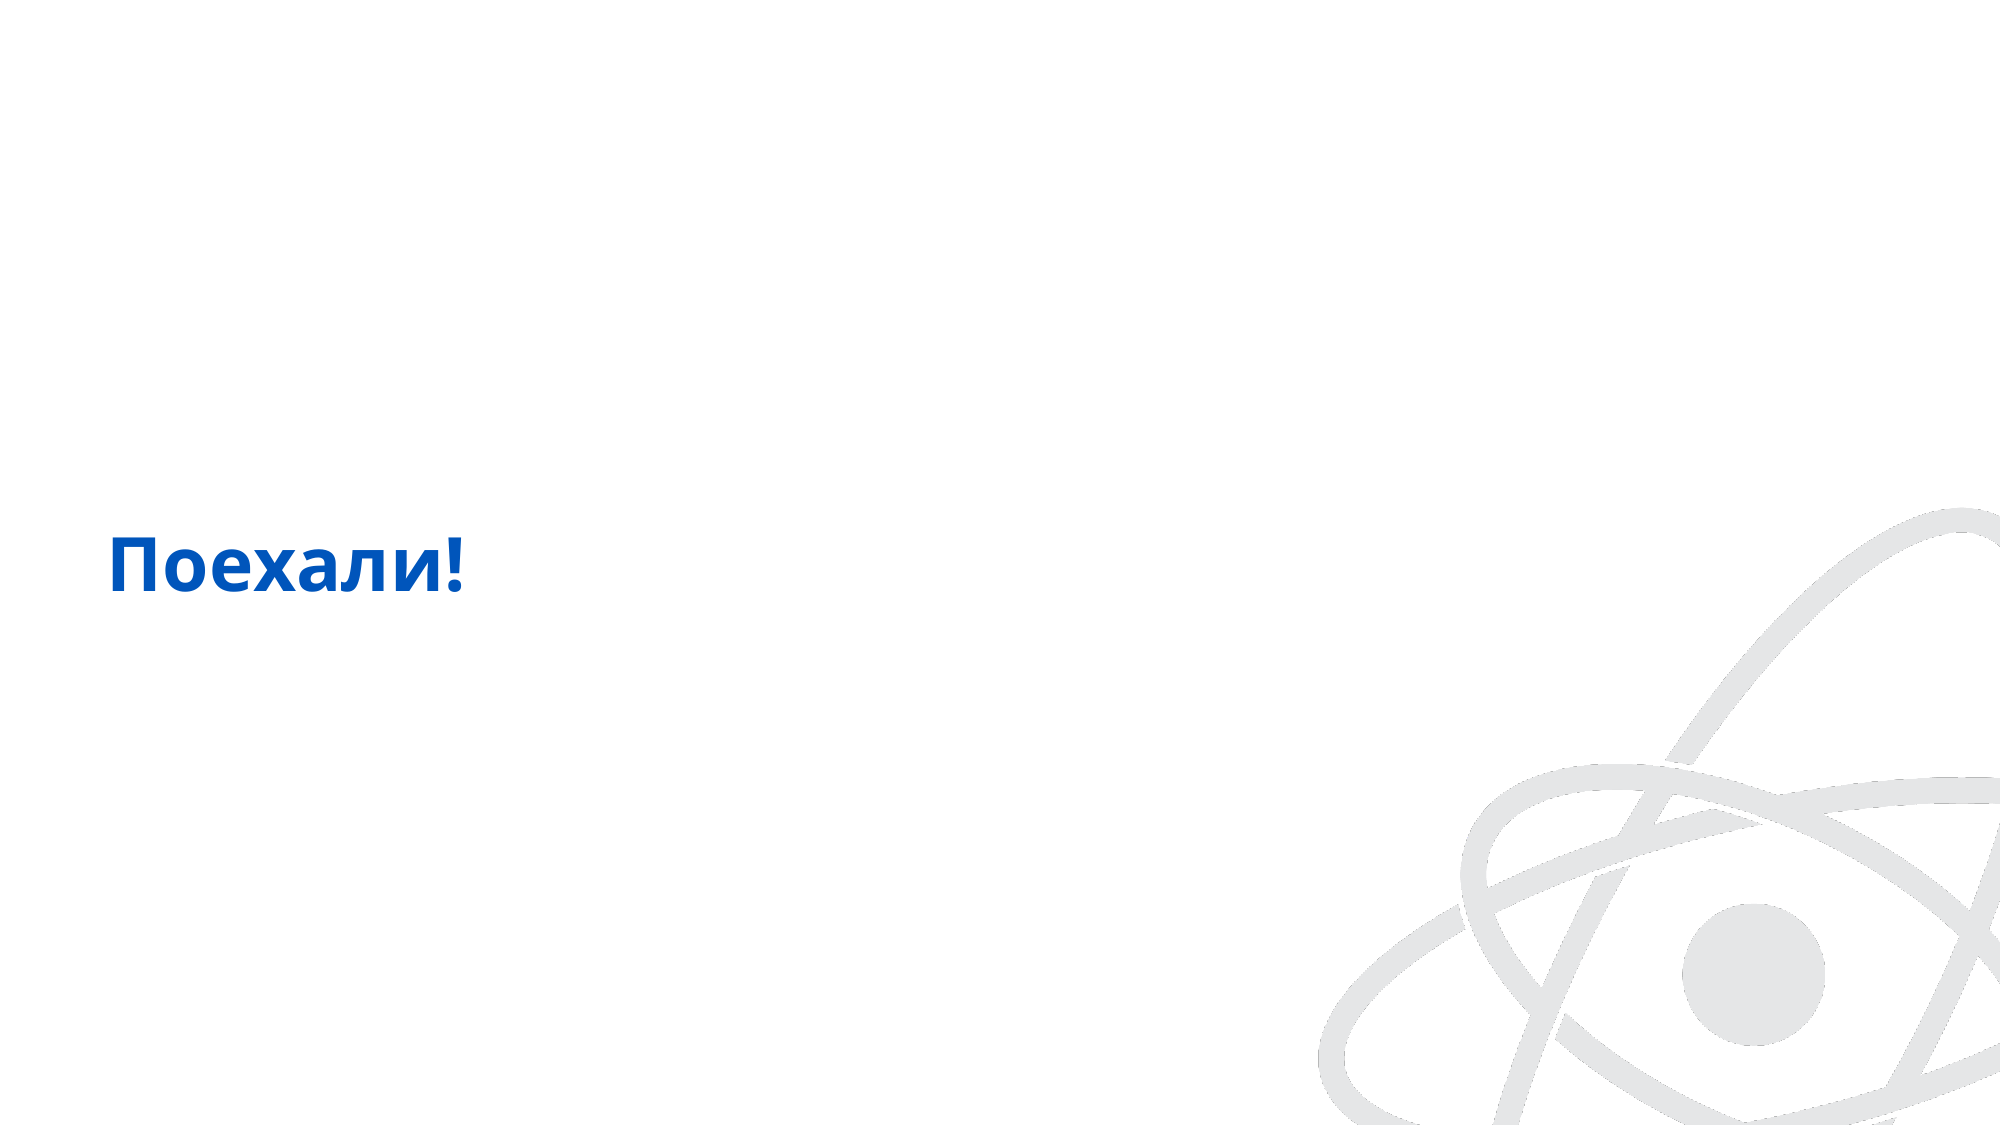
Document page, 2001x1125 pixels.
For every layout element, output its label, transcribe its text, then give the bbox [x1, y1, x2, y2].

picture [1220, 475, 2000, 1125]
list Поехали! [91, 509, 574, 616]
